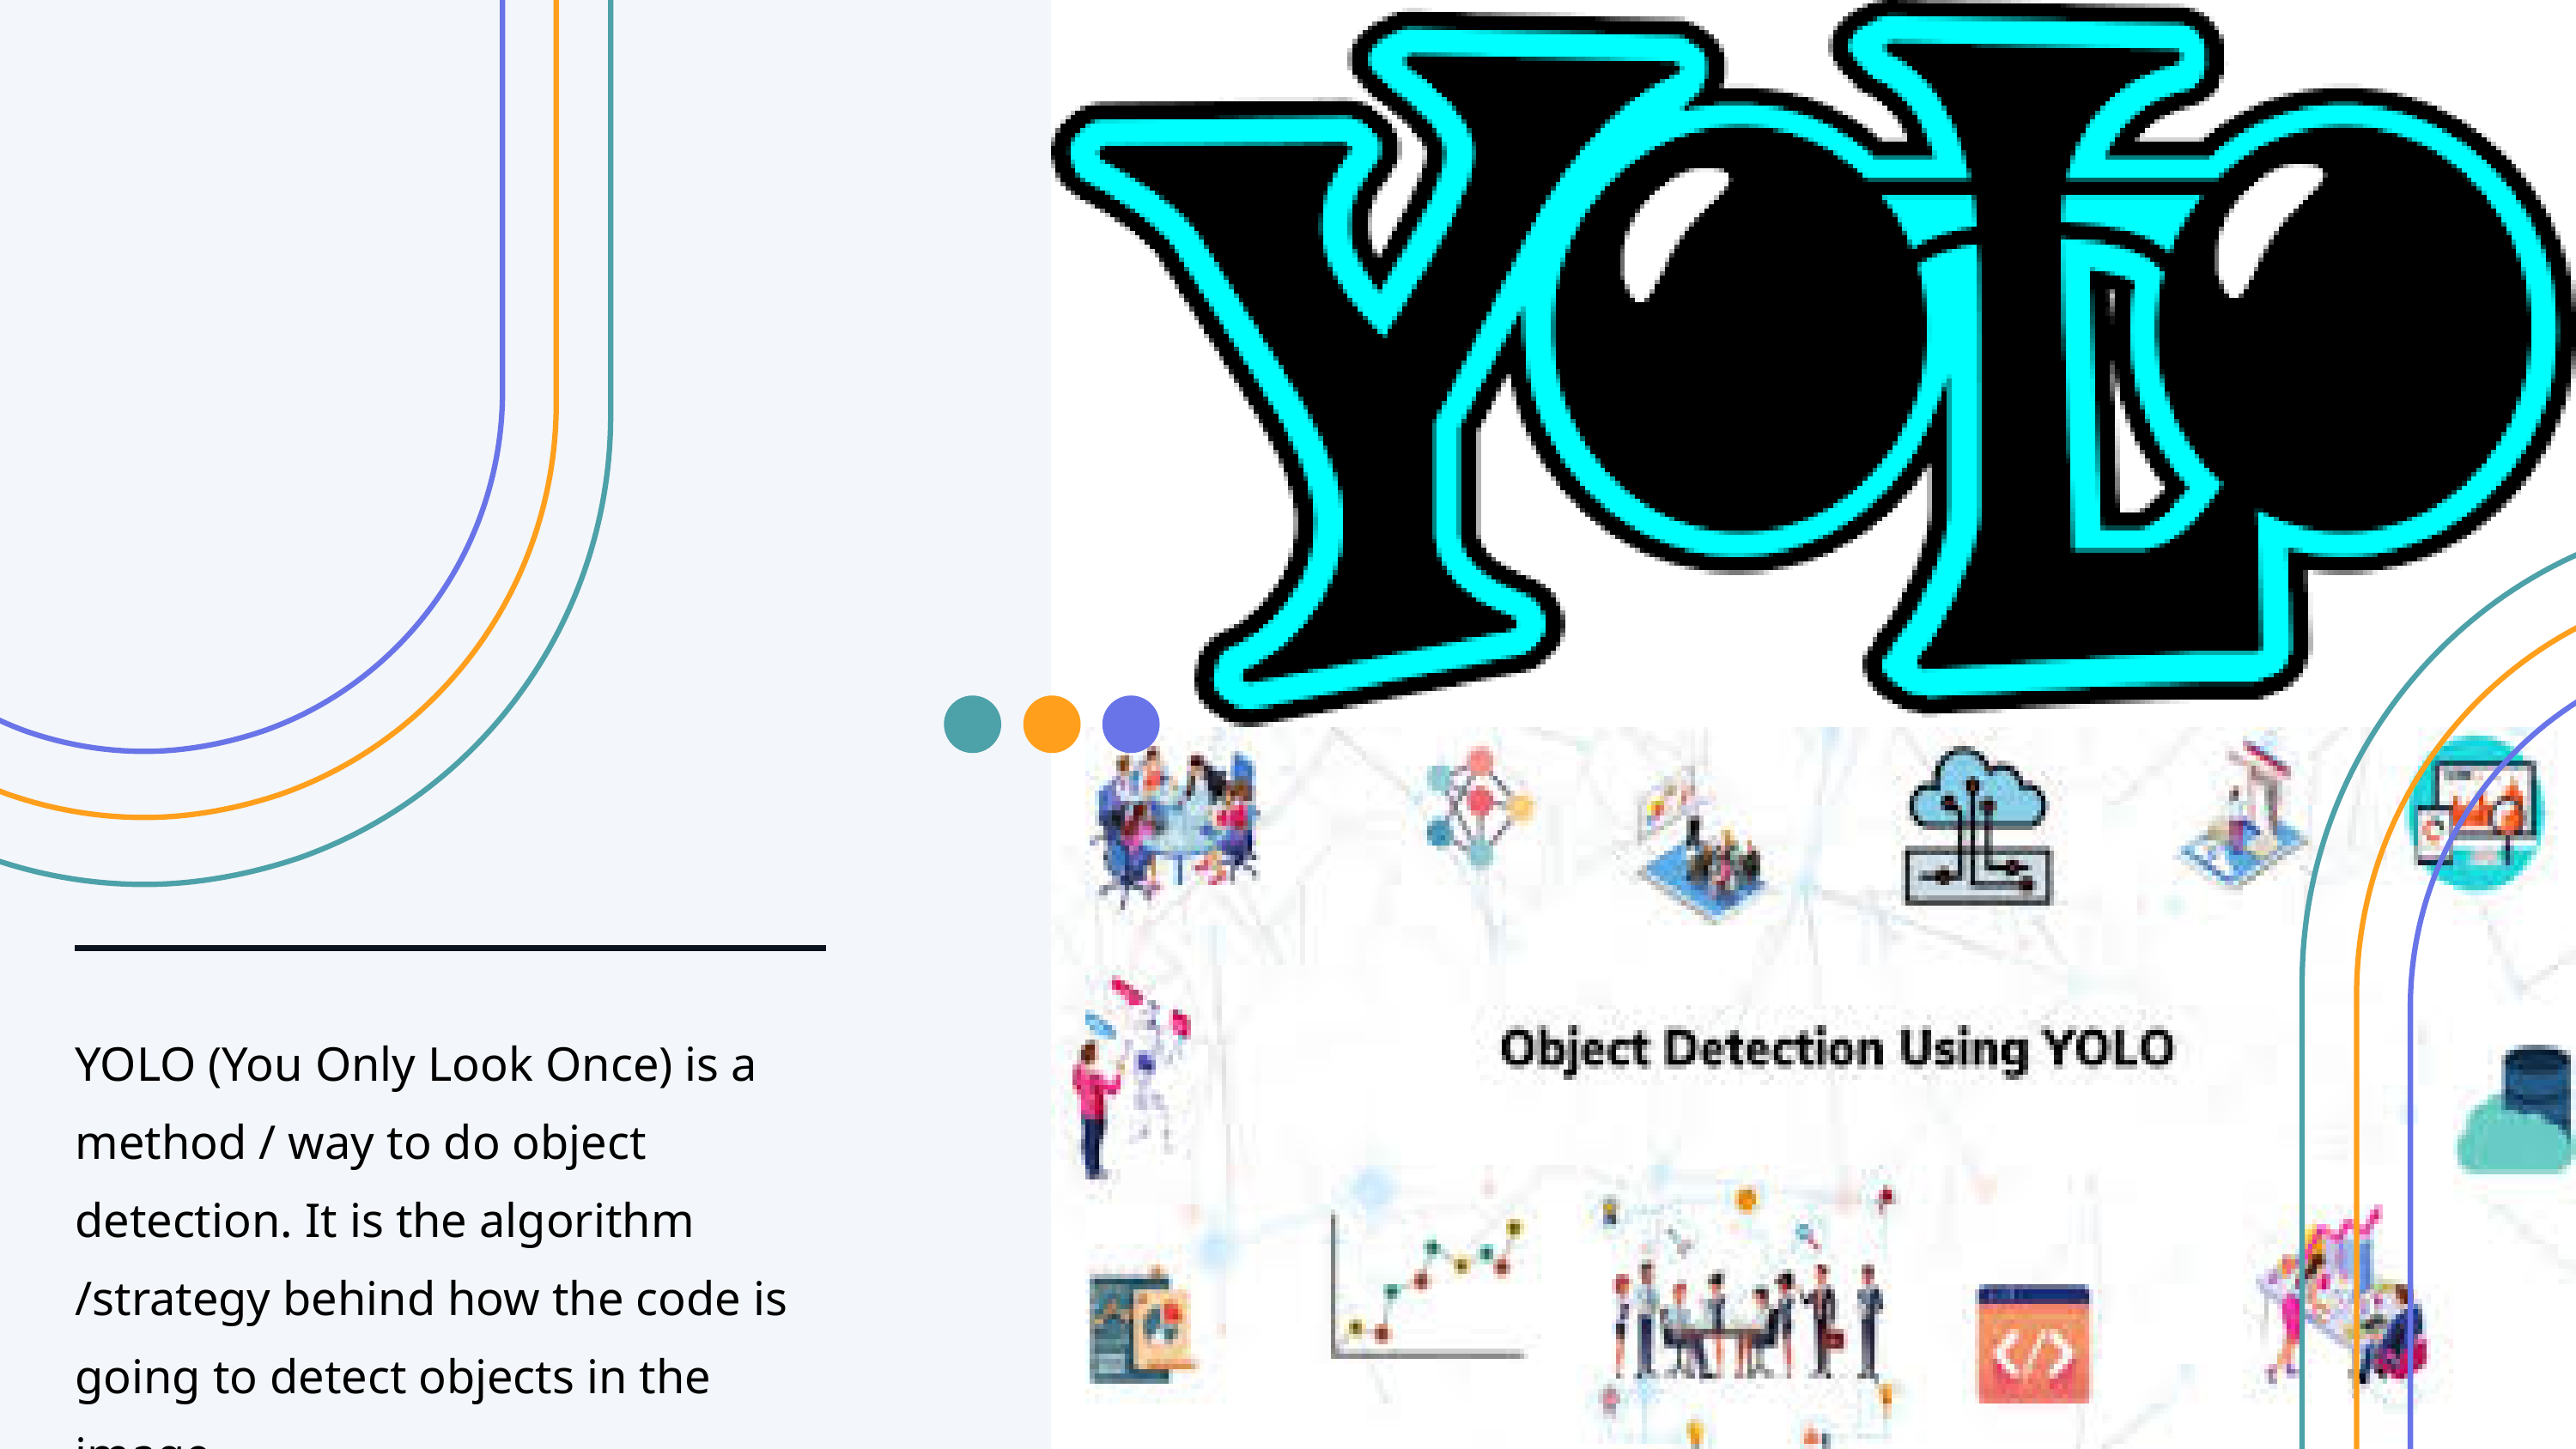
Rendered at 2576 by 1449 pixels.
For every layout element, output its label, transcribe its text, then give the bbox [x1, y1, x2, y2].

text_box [1023, 694, 1081, 754]
picture [1051, 0, 2576, 1449]
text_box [2301, 512, 2576, 1449]
text_box YOLO (You Only Look Once) is a method / way to do object detection. It is the algorithm /strategy behind how the code is going to detect objects in the image. [75, 1012, 827, 1421]
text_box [0, 0, 611, 885]
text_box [944, 694, 1002, 754]
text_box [1102, 694, 1160, 754]
